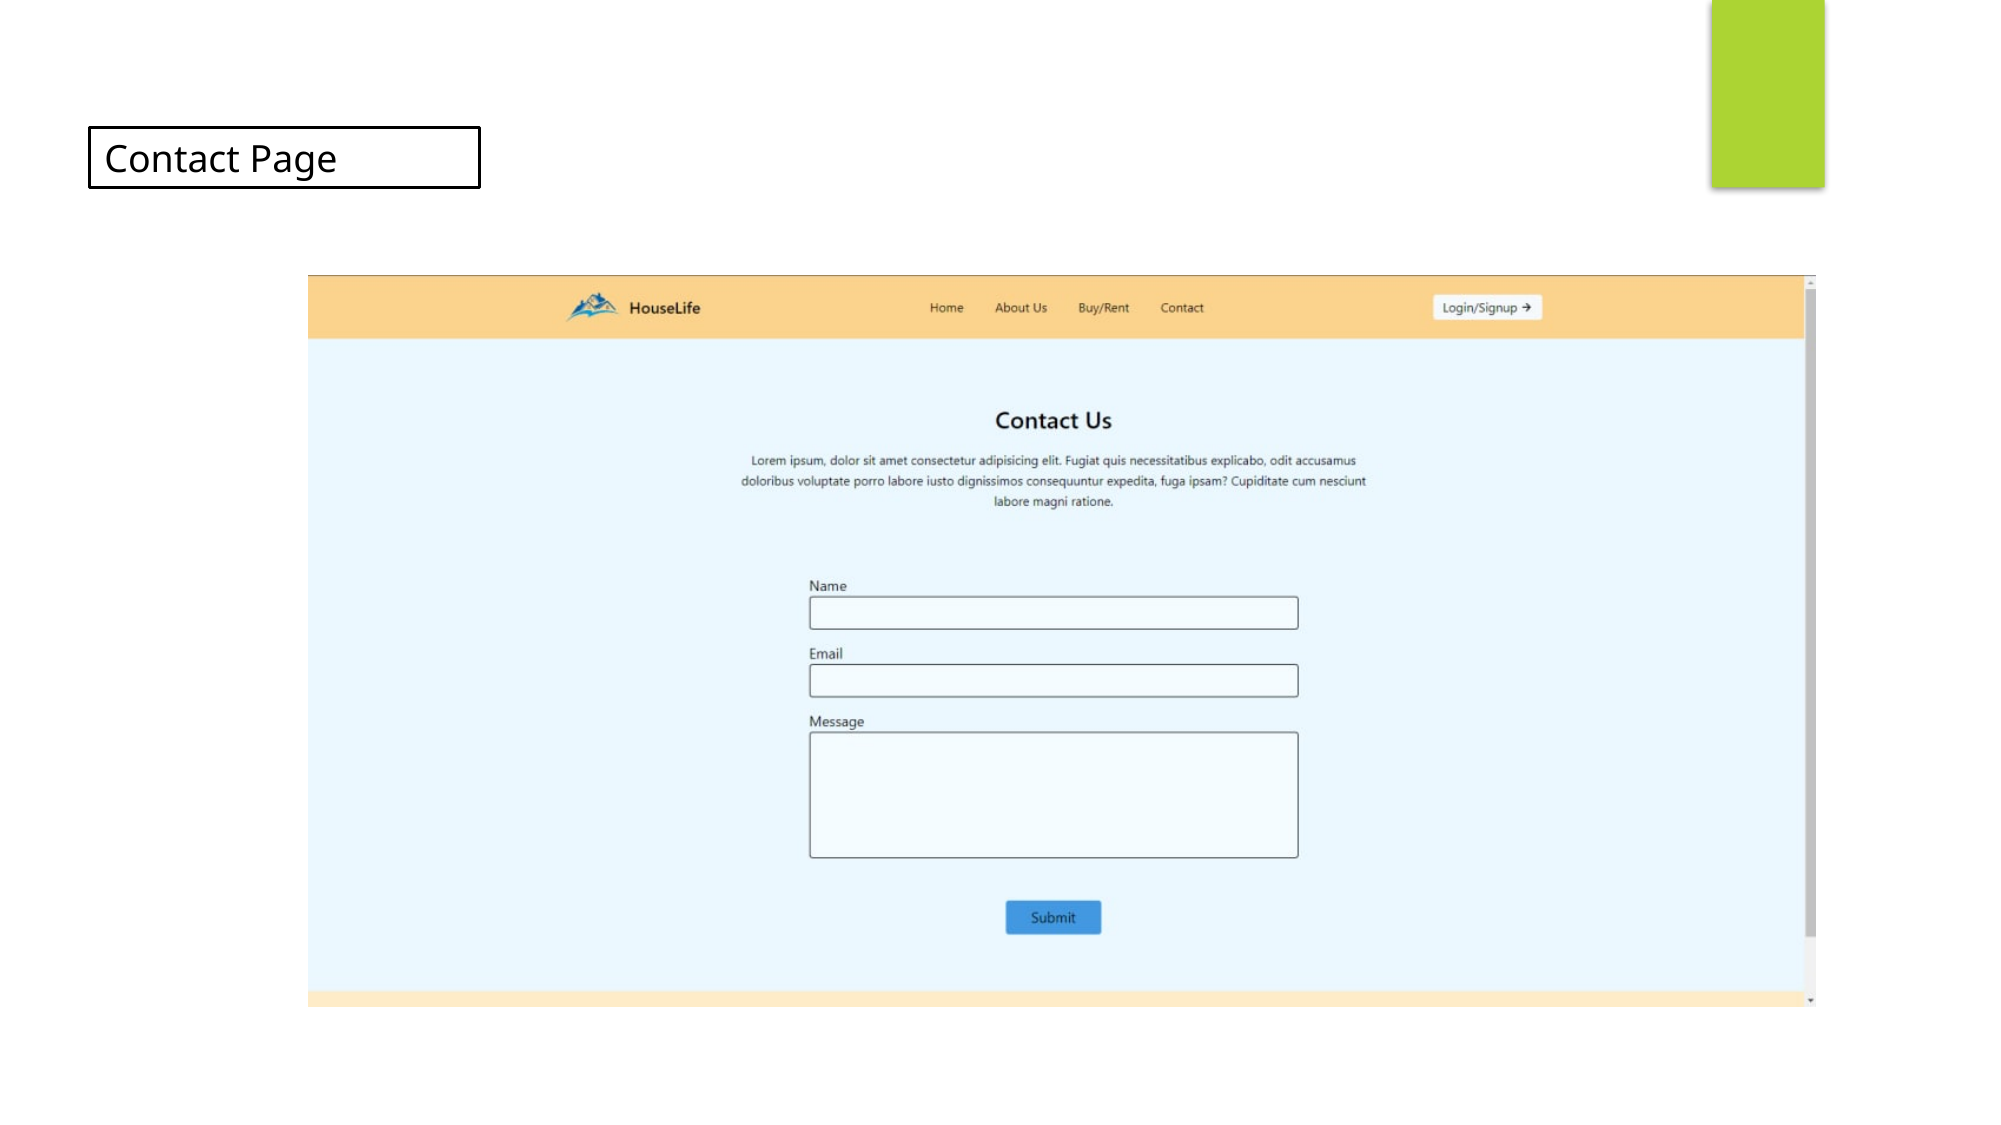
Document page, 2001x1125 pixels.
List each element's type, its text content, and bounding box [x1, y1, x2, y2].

text_box Contact Page [88, 126, 481, 189]
picture [307, 275, 1816, 1007]
